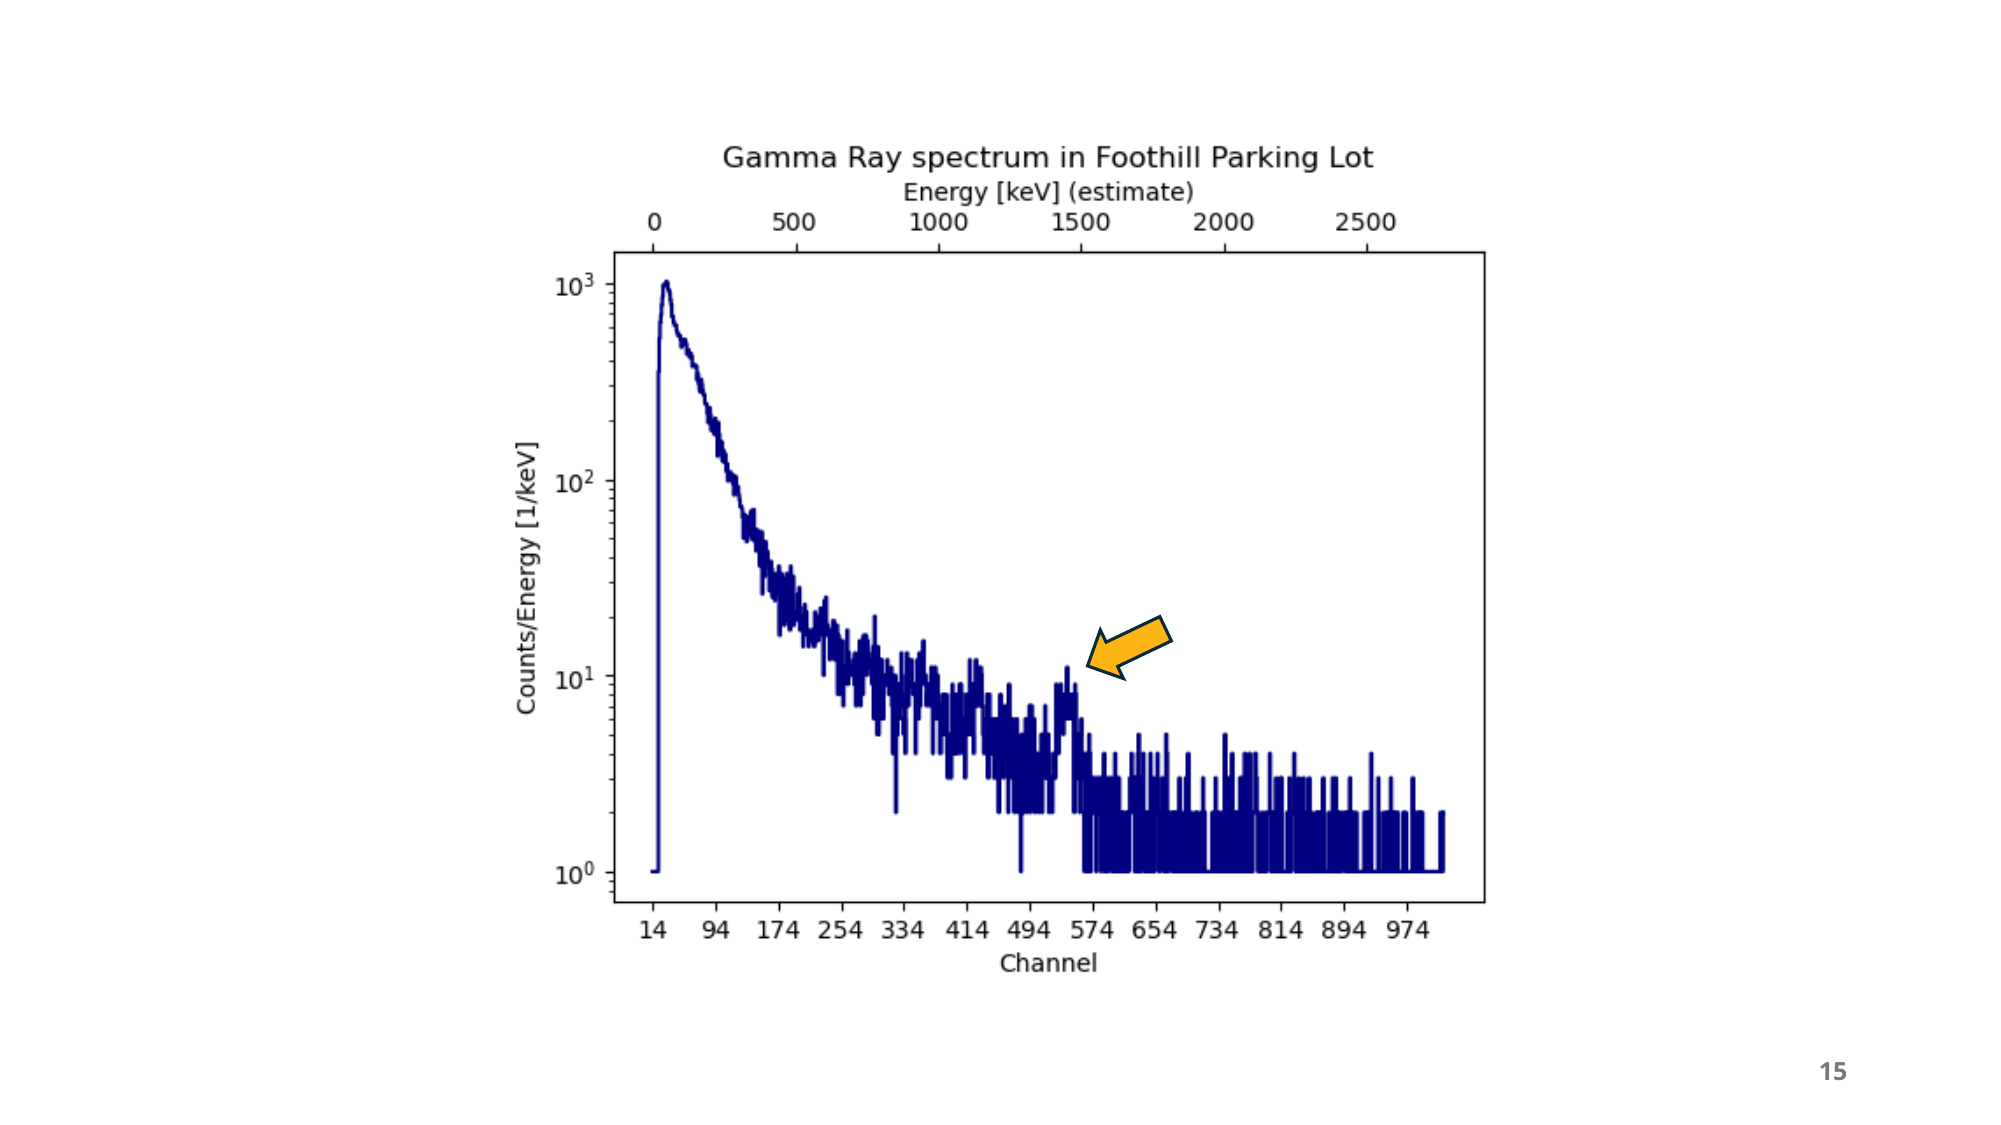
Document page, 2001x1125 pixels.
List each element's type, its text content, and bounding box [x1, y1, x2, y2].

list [499, 129, 1501, 996]
slide_number 15 [1412, 1042, 1863, 1103]
